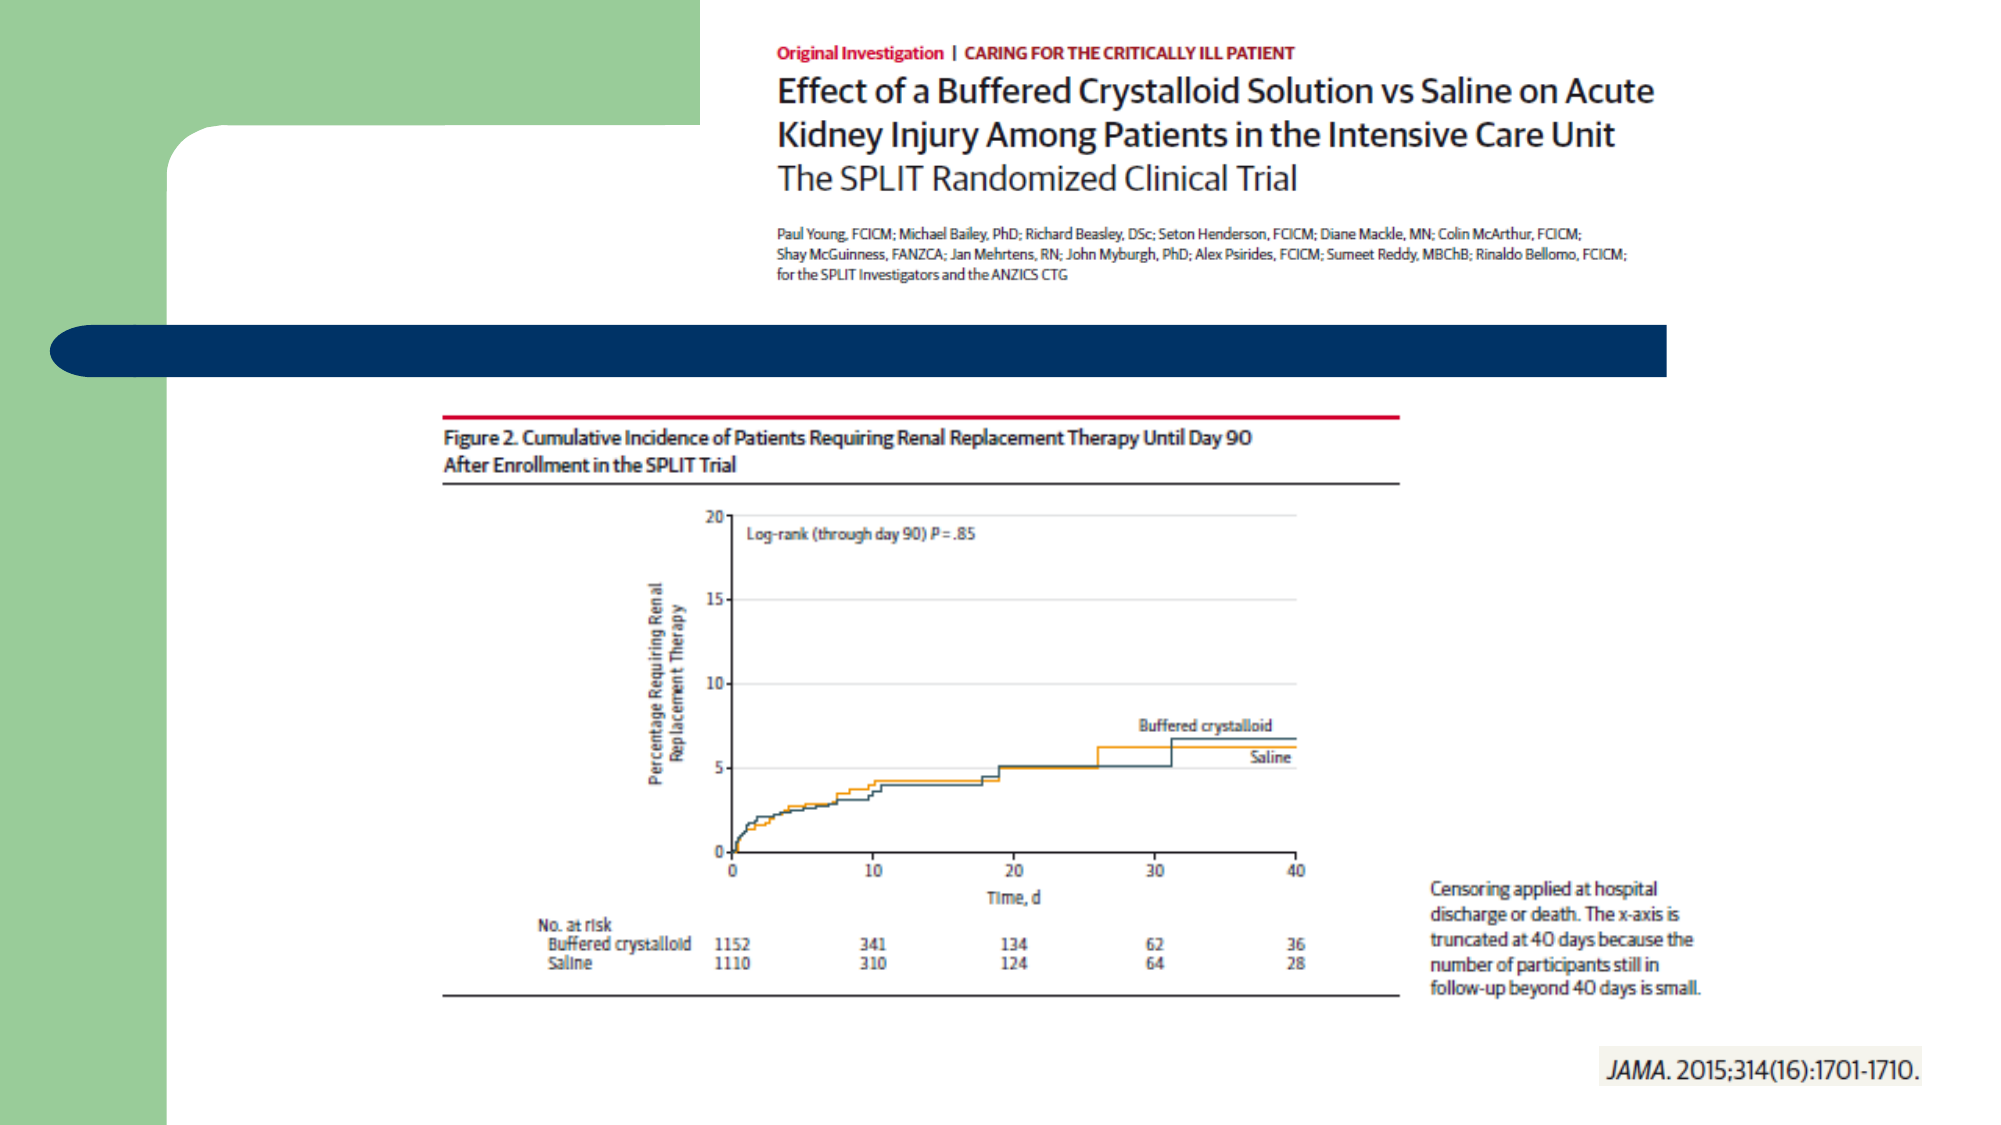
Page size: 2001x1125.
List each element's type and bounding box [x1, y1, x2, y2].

picture [1598, 1046, 1922, 1086]
picture [401, 397, 1737, 1029]
picture [719, 32, 1698, 299]
